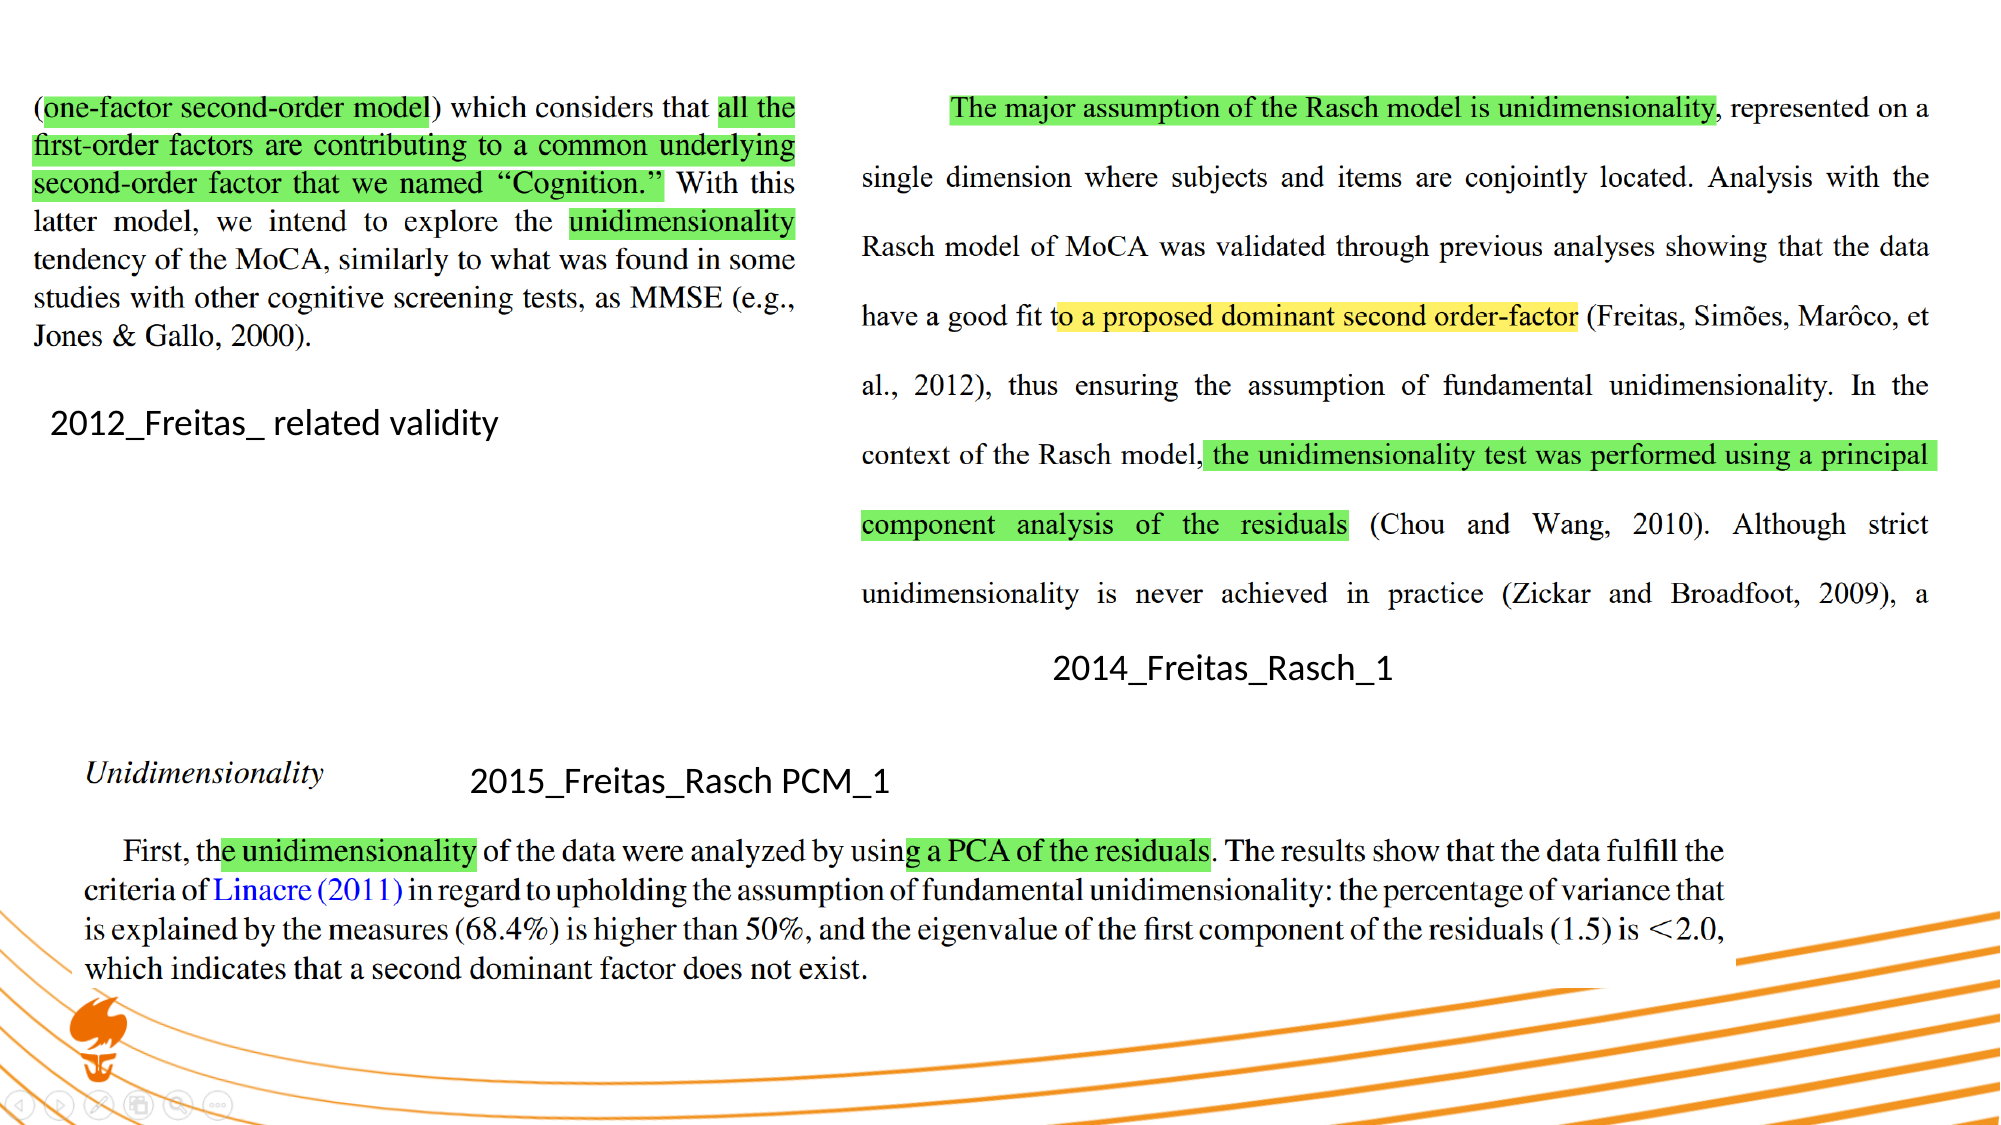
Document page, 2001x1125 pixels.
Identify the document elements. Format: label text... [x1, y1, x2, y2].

text_box 2012_Freitas_ related validity [34, 390, 564, 451]
picture [0, 0, 2000, 1125]
text_box 2014_Freitas_Rasch_1 [1037, 635, 1409, 696]
